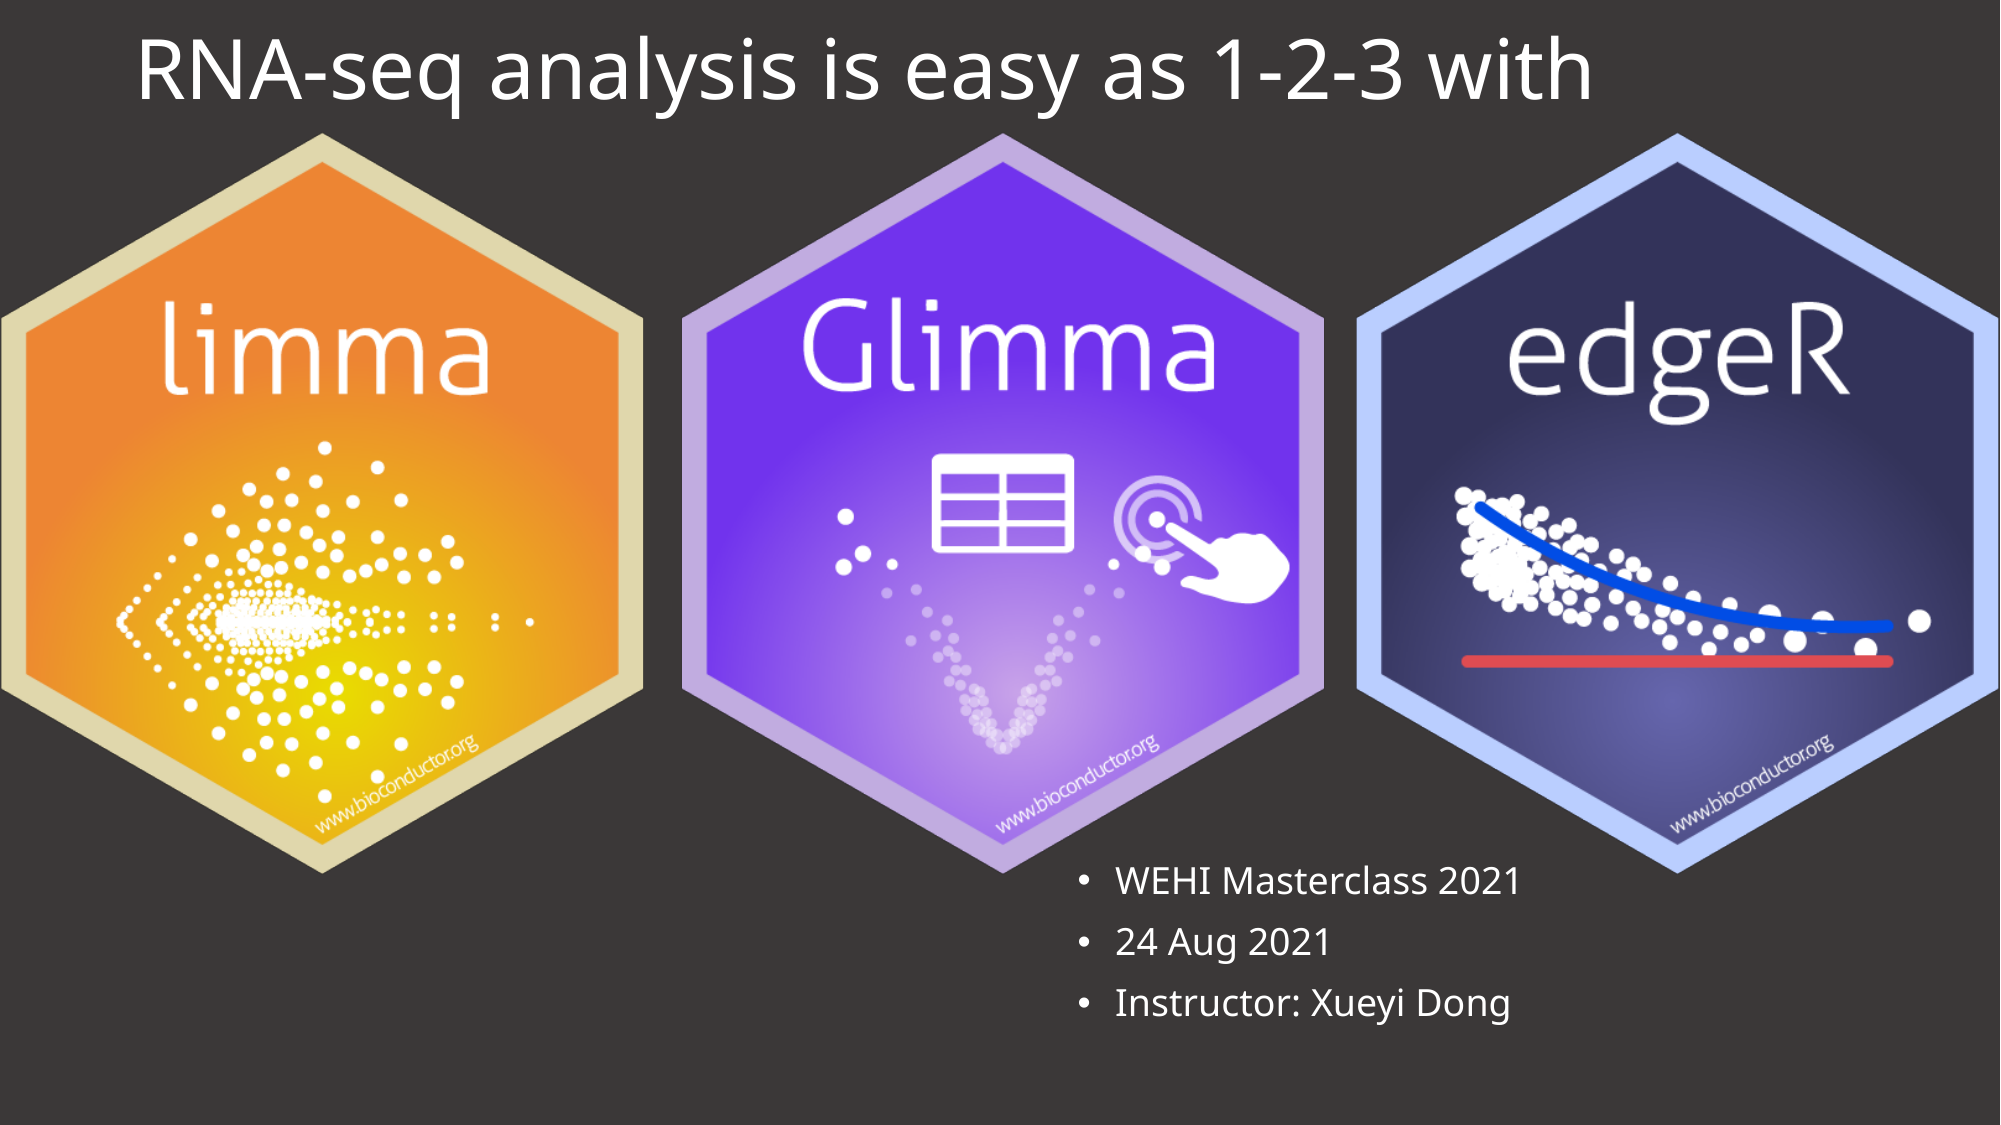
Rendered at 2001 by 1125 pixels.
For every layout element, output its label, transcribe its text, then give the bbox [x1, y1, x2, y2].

text_box RNA-seq analysis is easy as 1-2-3 with [119, 9, 1871, 125]
text_box WEHI Masterclass 2021 24 Aug 2021 Instructor: Xueyi Dong [1062, 881, 1871, 1068]
picture [0, 126, 2000, 881]
